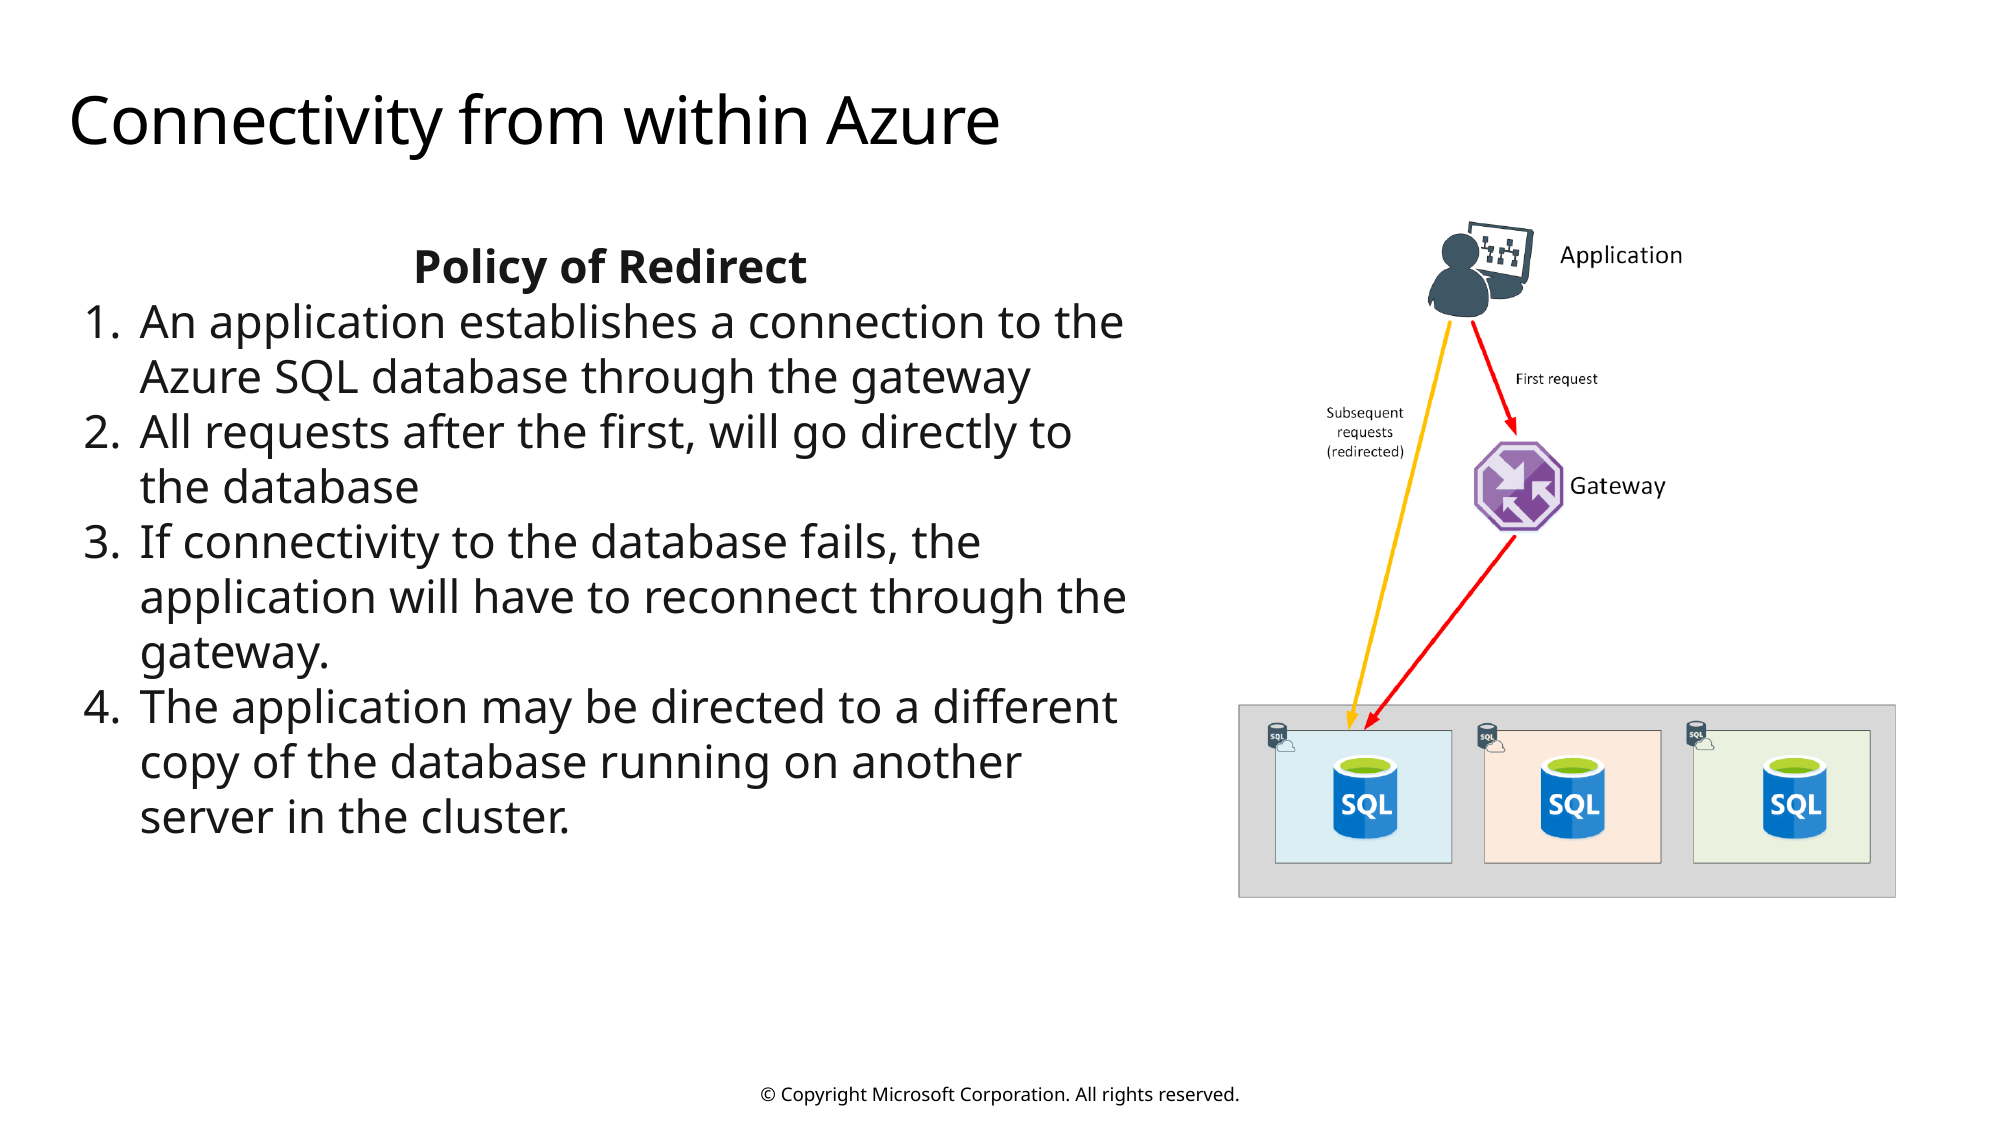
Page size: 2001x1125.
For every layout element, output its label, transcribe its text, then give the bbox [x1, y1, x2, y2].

title Connectivity from within Azure [68, 72, 1930, 184]
text_box Policy of Redirect An application establishes a connection to the Azure SQL database through the gateway All requests after the first, will go directly to the database If connectivity to the database fails, the application will have to reconnect through the gateway. The application may be directed to a different copy of the database running on another server in the cluster. [68, 202, 1152, 850]
picture [1238, 221, 1896, 904]
